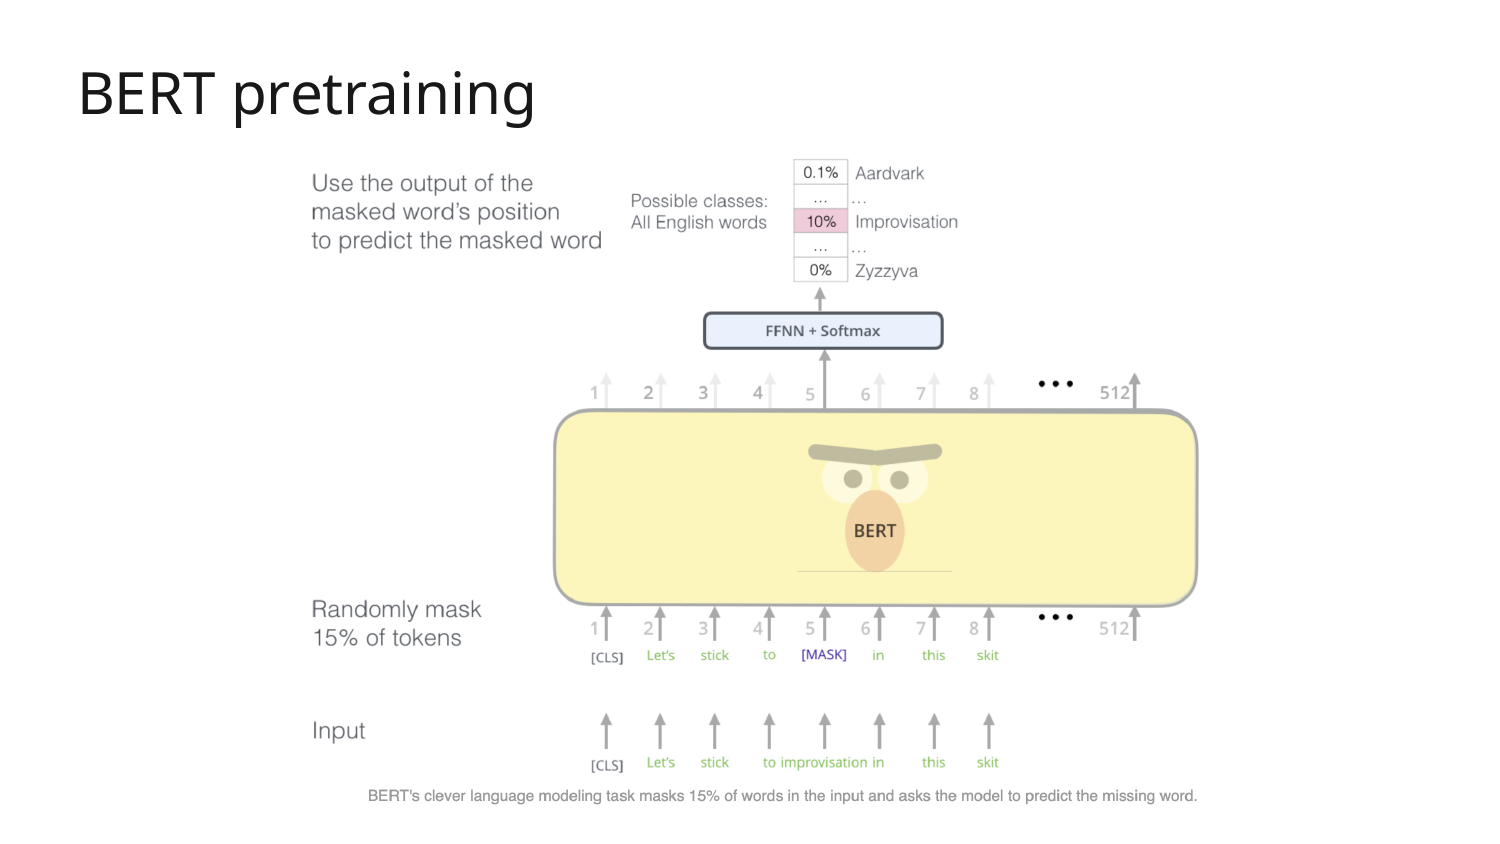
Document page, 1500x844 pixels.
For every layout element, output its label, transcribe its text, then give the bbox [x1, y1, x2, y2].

picture [287, 150, 1213, 813]
title BERT pretraining [74, 66, 1426, 155]
